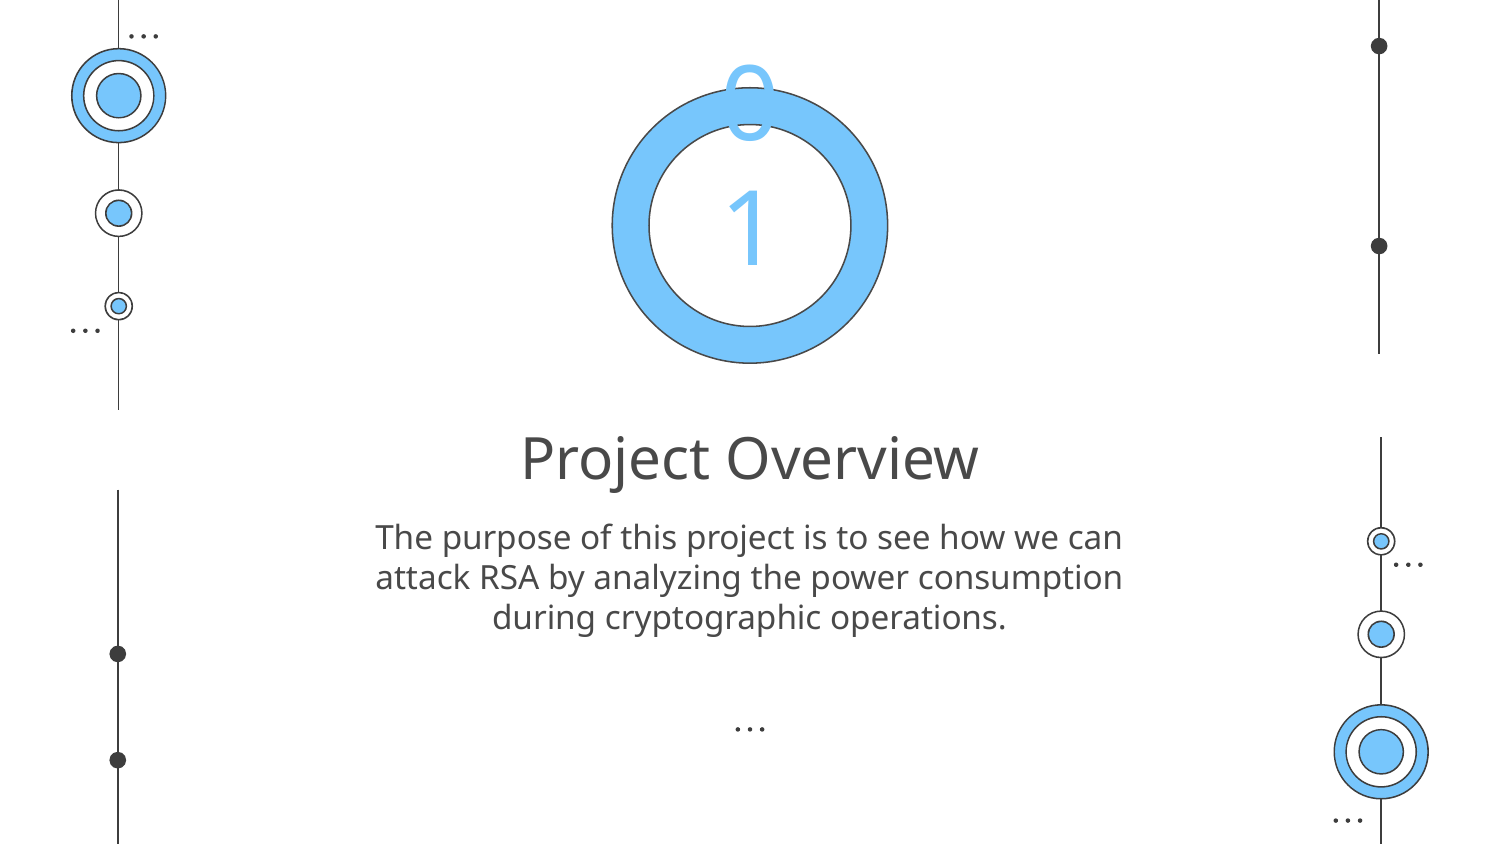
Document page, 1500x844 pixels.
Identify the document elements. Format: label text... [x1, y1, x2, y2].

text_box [611, 87, 888, 364]
subtitle The purpose of this project is to see how we can attack RSA by analyzing the power consumption during cryptographic operations. [355, 501, 1145, 687]
title Project Overview [355, 406, 1145, 501]
